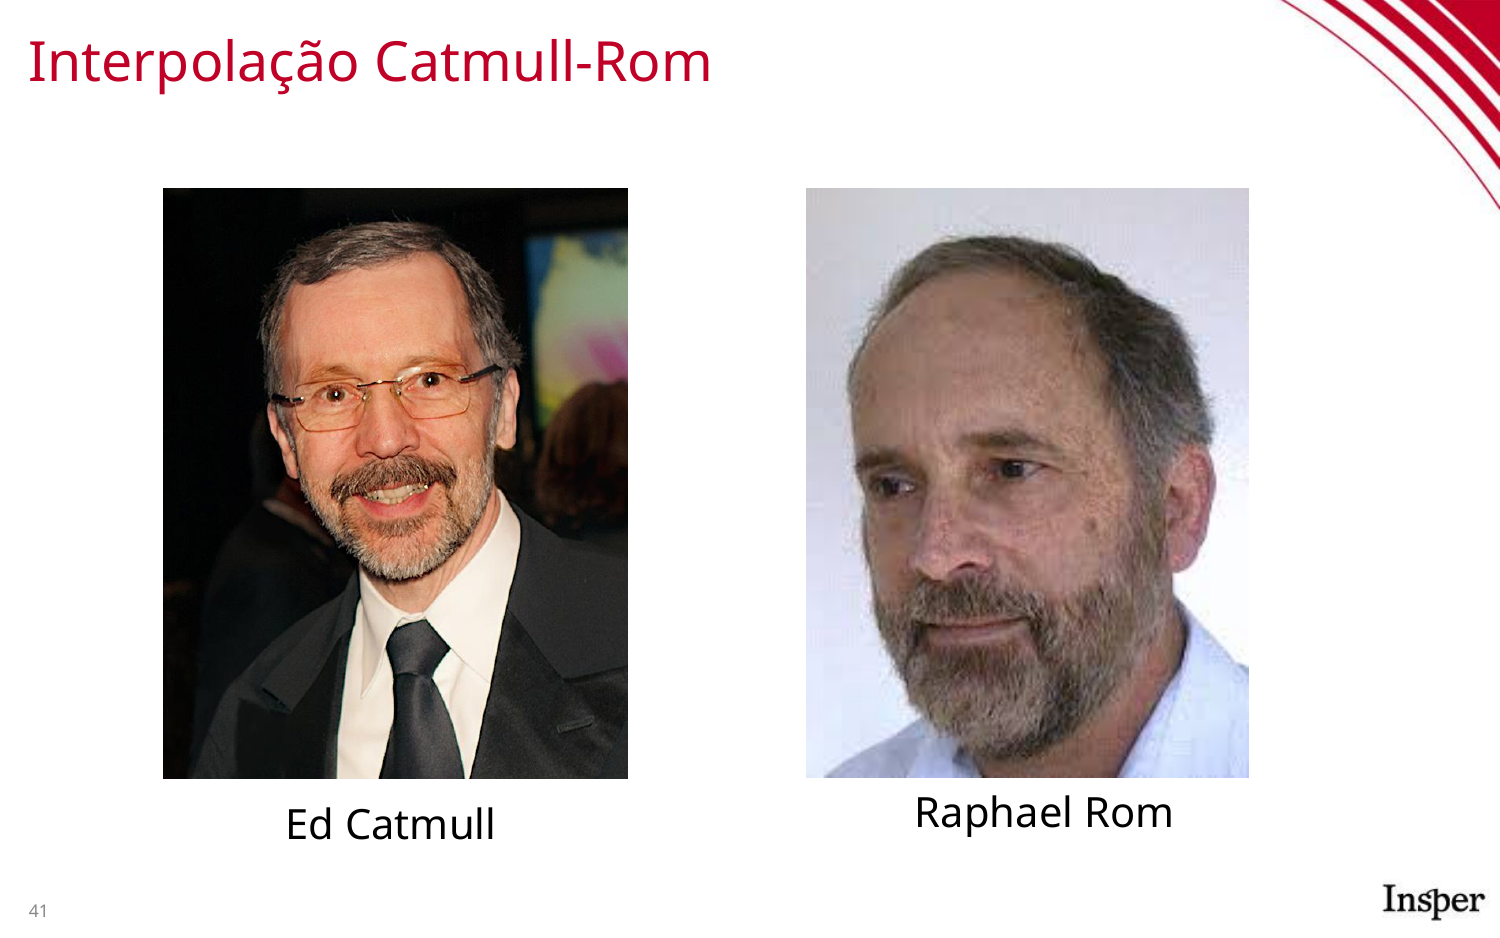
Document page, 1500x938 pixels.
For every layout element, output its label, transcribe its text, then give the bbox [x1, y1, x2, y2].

title Interpolação Catmull-Rom [13, 18, 1397, 104]
picture [163, 0, 1500, 938]
slide_number 41 [0, 887, 78, 938]
list Ed Catmull [64, 790, 718, 876]
text_box Raphael Rom [717, 778, 1372, 863]
